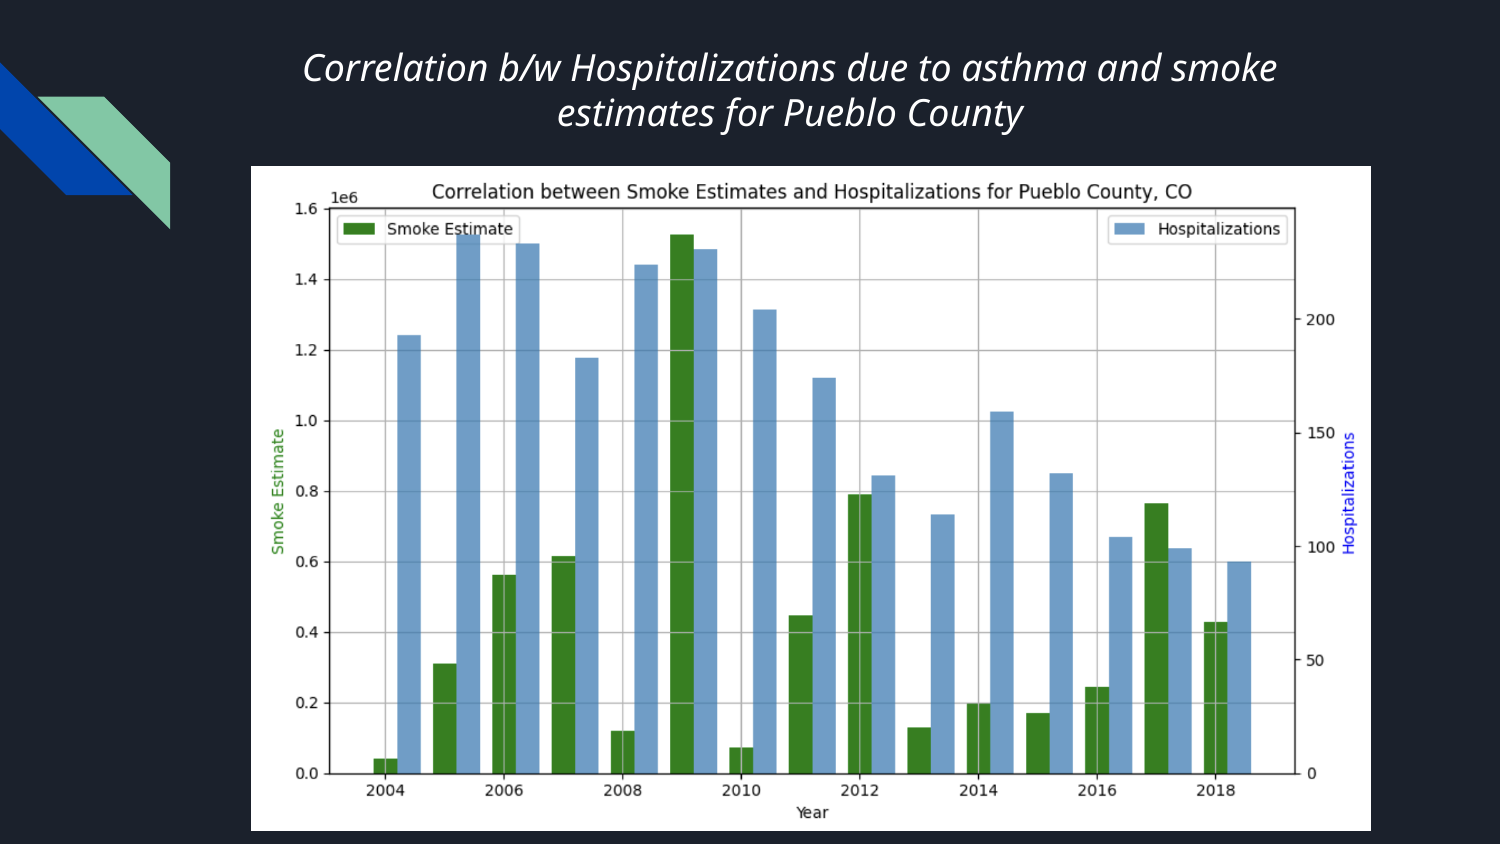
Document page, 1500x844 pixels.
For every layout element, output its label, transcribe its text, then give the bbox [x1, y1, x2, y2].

picture [251, 166, 1371, 831]
title Correlation b/w Hospitalizations due to asthma and smoke estimates for Pueblo County [212, 28, 1368, 179]
